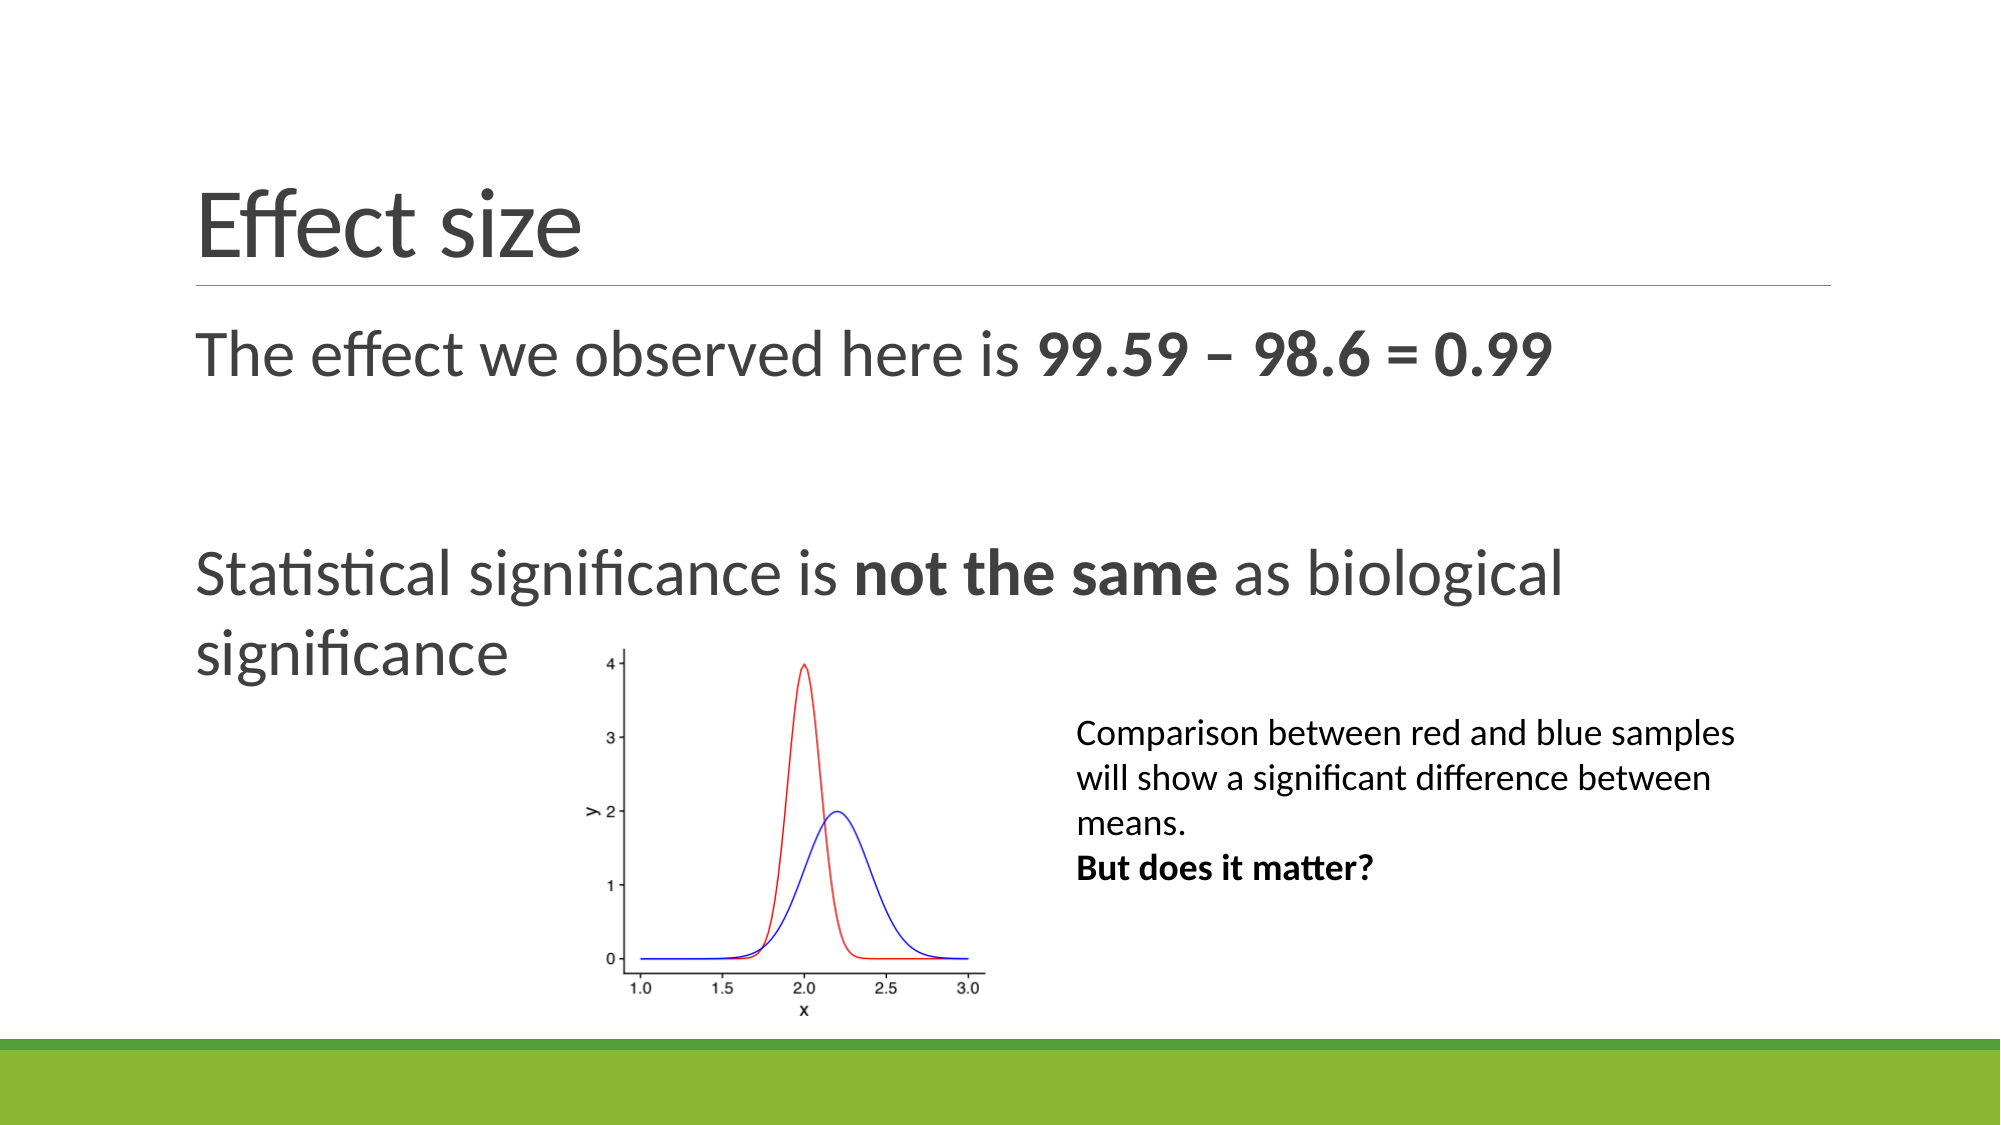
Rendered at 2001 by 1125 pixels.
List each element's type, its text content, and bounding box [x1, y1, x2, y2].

list The effect we observed here is 99.59 – 98.6 = 0.99 Statistical significance is not the same as biological significance [180, 302, 1830, 963]
title Effect size [180, 47, 1830, 285]
picture [567, 640, 993, 1028]
text_box Comparison between red and blue samples will show a significant difference between means. But does it matter? [1061, 700, 1780, 896]
